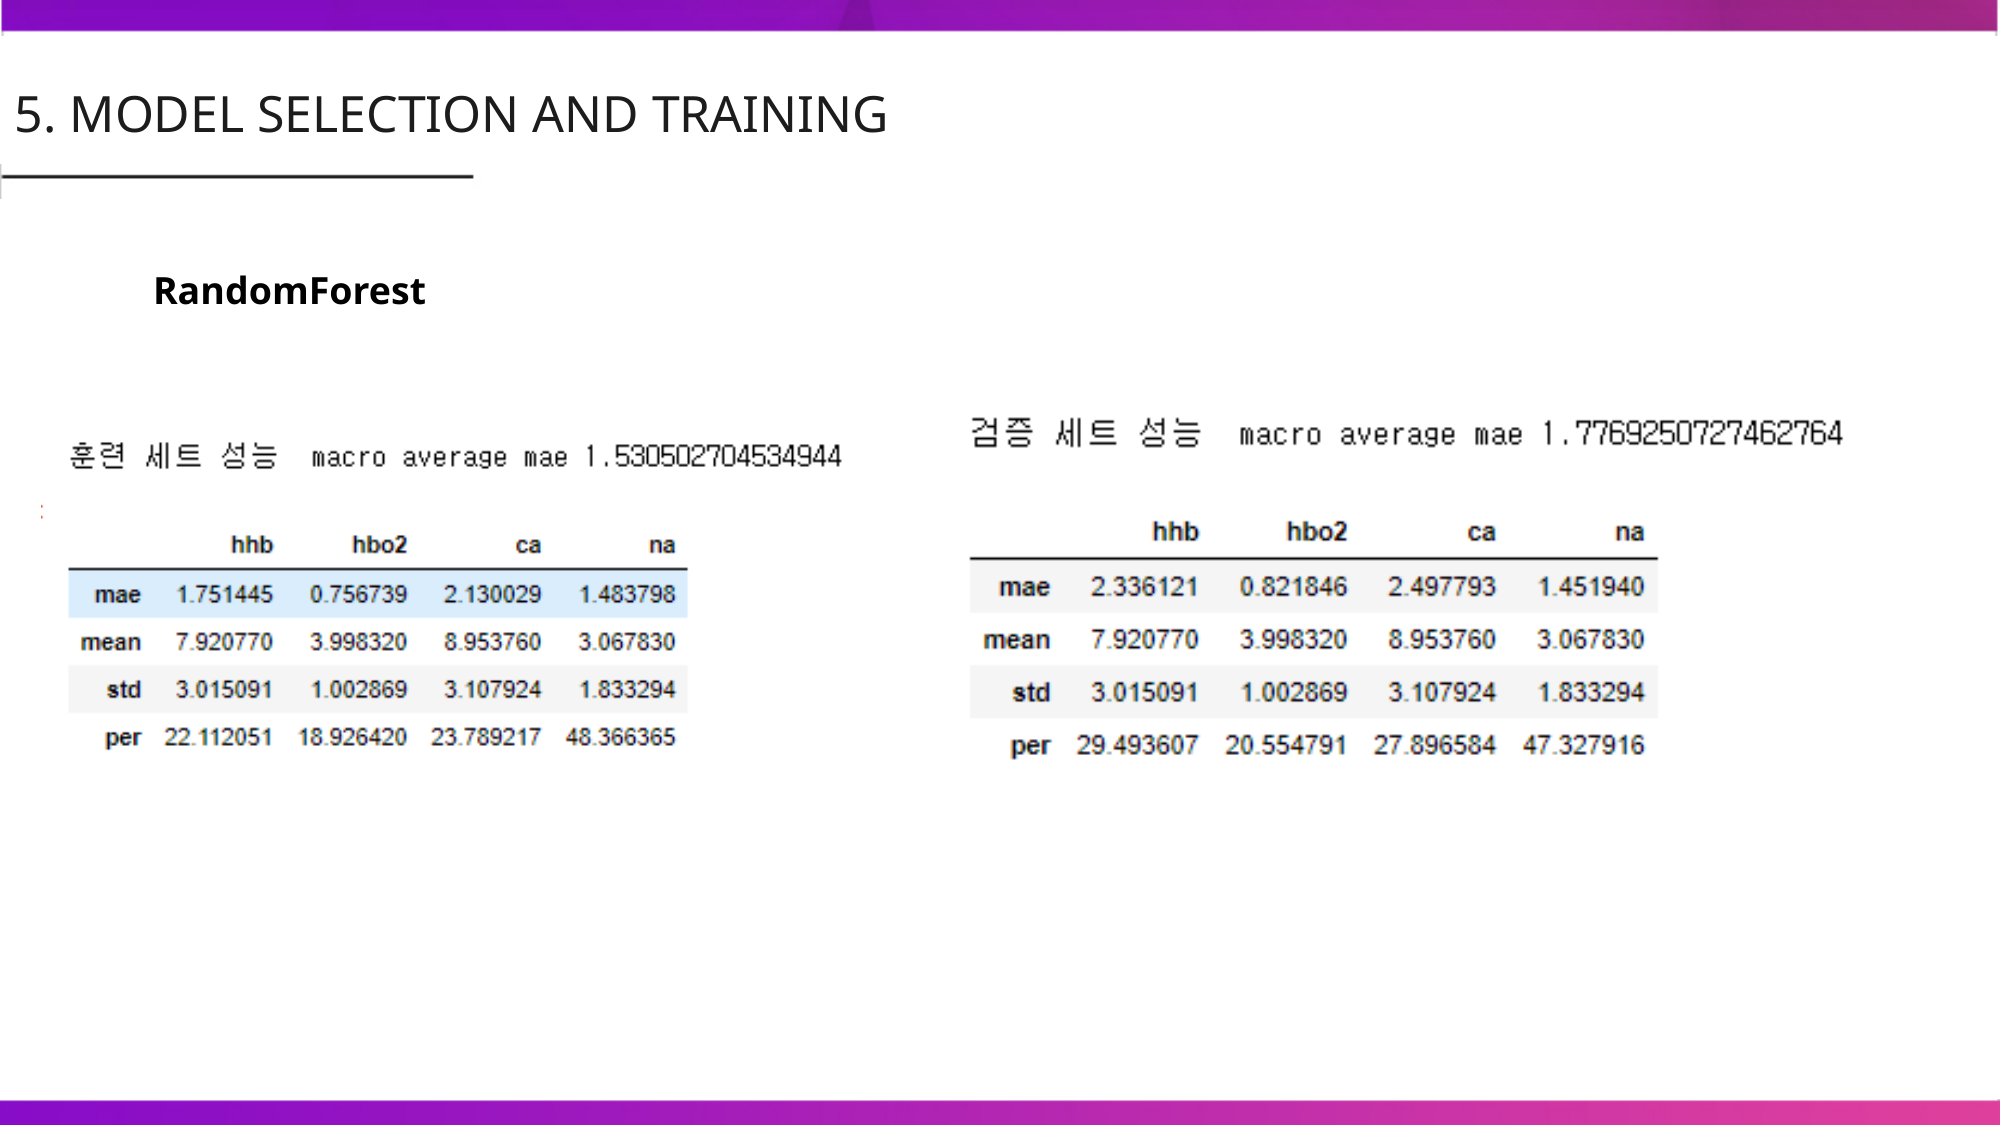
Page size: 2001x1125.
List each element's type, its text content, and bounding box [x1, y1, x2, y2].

picture [0, 1099, 2000, 1125]
picture [41, 416, 1915, 803]
picture [0, 0, 2000, 36]
text_box 5. MODEL SELECTION AND TRAINING [0, 75, 1057, 151]
picture [0, 164, 561, 199]
text_box RandomForest [138, 259, 1809, 355]
